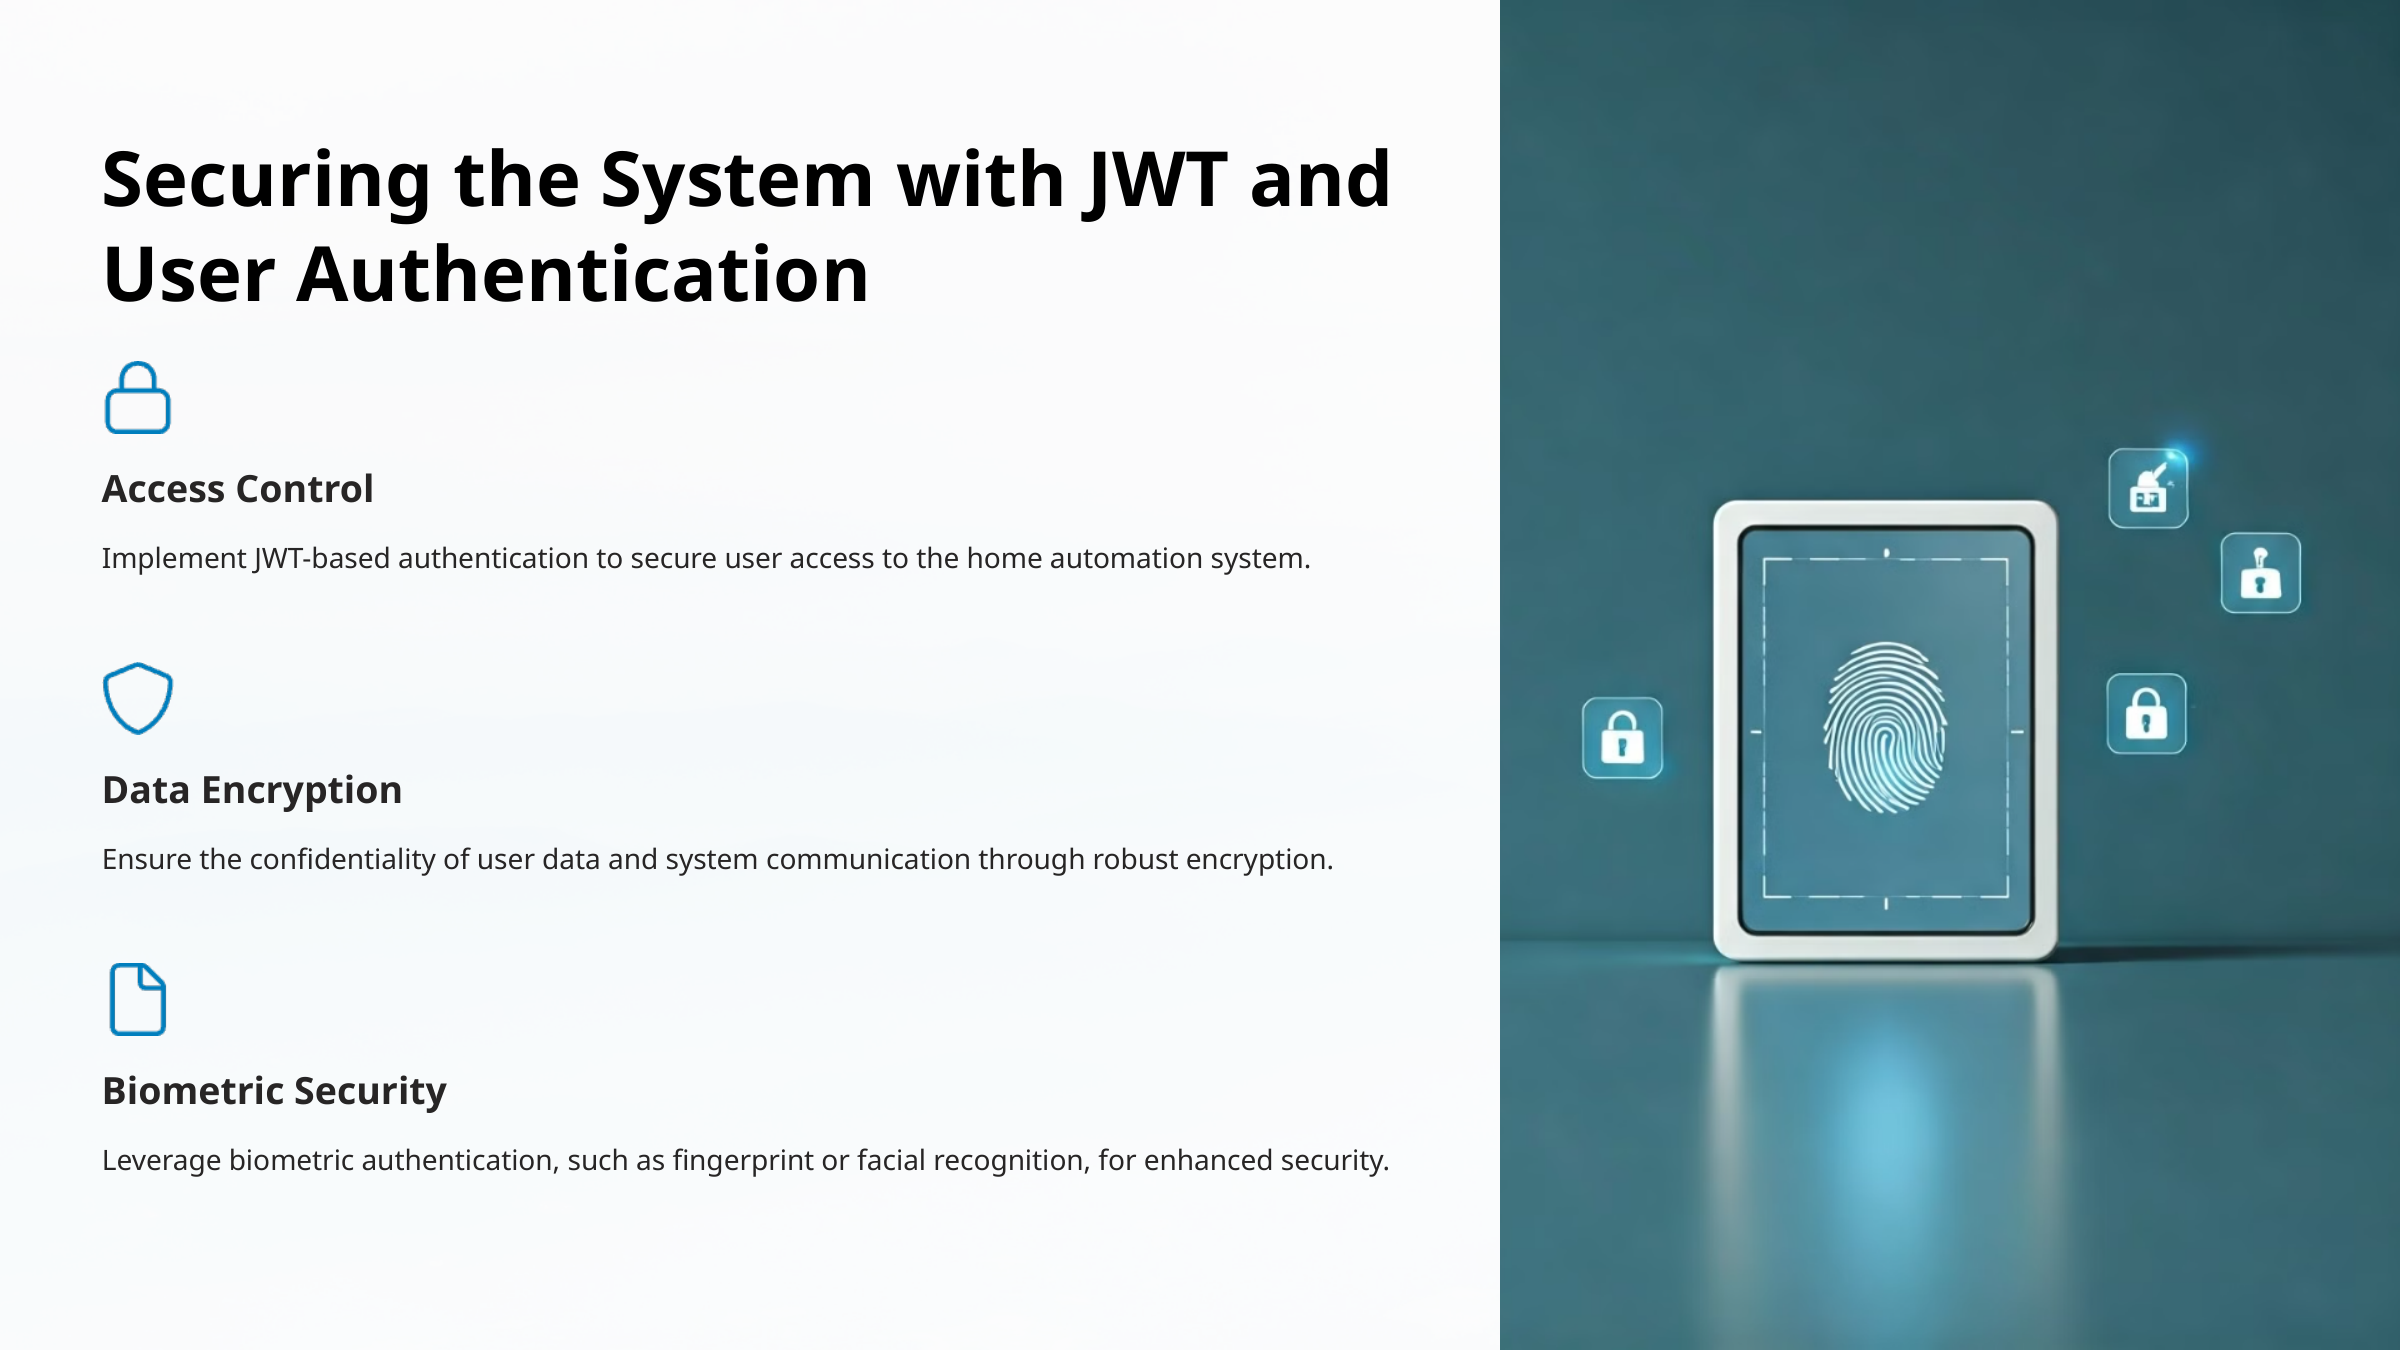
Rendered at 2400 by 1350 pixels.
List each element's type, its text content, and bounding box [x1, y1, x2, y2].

picture [142, 361, 175, 435]
picture [115, 967, 161, 1032]
picture [101, 662, 175, 735]
text_box Biometric Security [101, 1064, 484, 1113]
text_box Implement JWT-based authentication to secure user access to the home automation system. [101, 528, 1399, 575]
text_box Securing the System with JWT and User Authentication [101, 126, 1399, 318]
picture [124, 366, 151, 388]
picture [110, 393, 165, 430]
text_box Ensure the confidentiality of user data and system communication through robust encryption. [101, 829, 1399, 876]
text_box Access Control [101, 463, 484, 511]
picture [101, 361, 134, 435]
picture [1499, 0, 2400, 1350]
picture [142, 969, 160, 986]
text_box Leverage biometric authentication, such as fingerprint or facial recognition, for enhanced security. [101, 1130, 1399, 1224]
picture [144, 962, 175, 1036]
picture [101, 962, 118, 1036]
text_box Data Encryption [101, 763, 484, 812]
